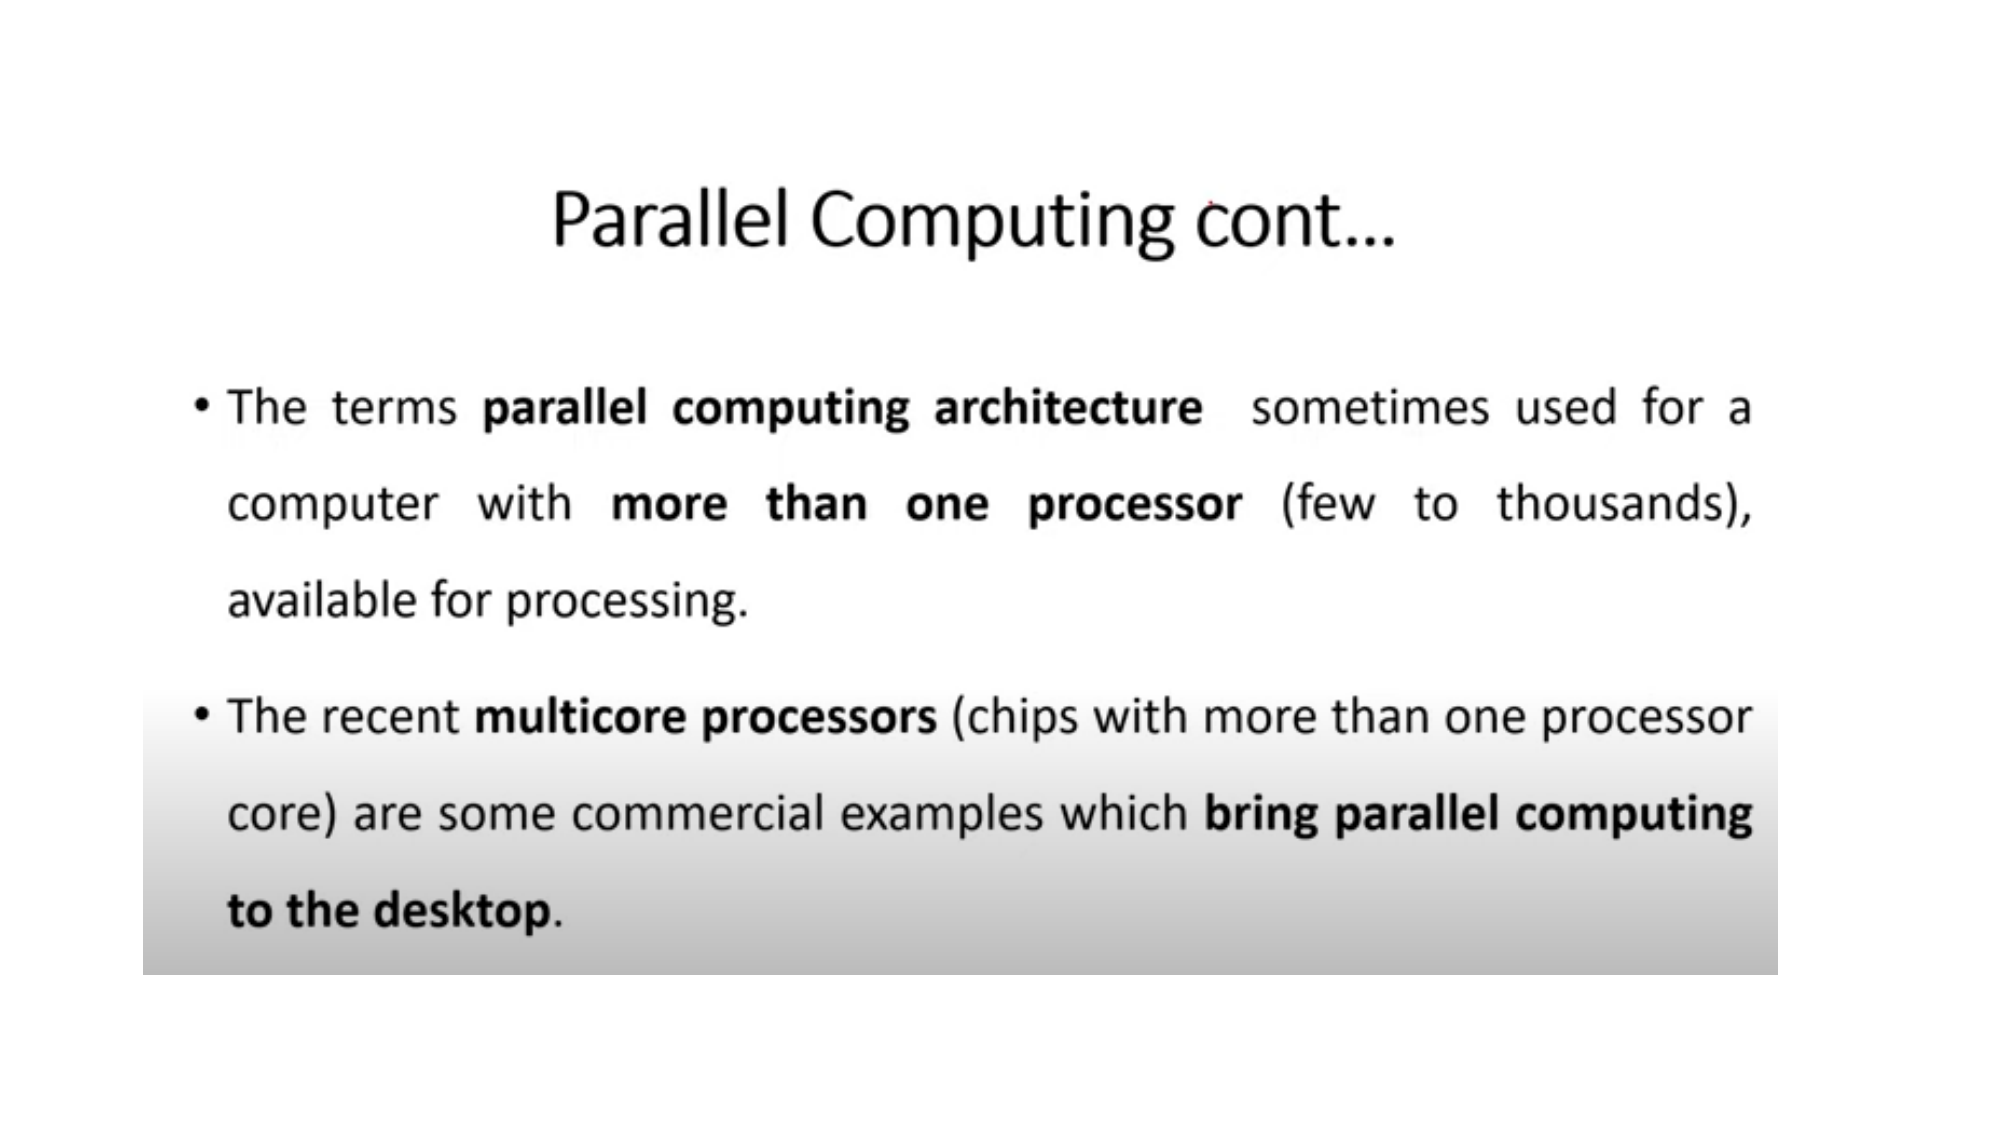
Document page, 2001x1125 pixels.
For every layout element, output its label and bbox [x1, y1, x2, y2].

picture [143, 150, 1778, 975]
